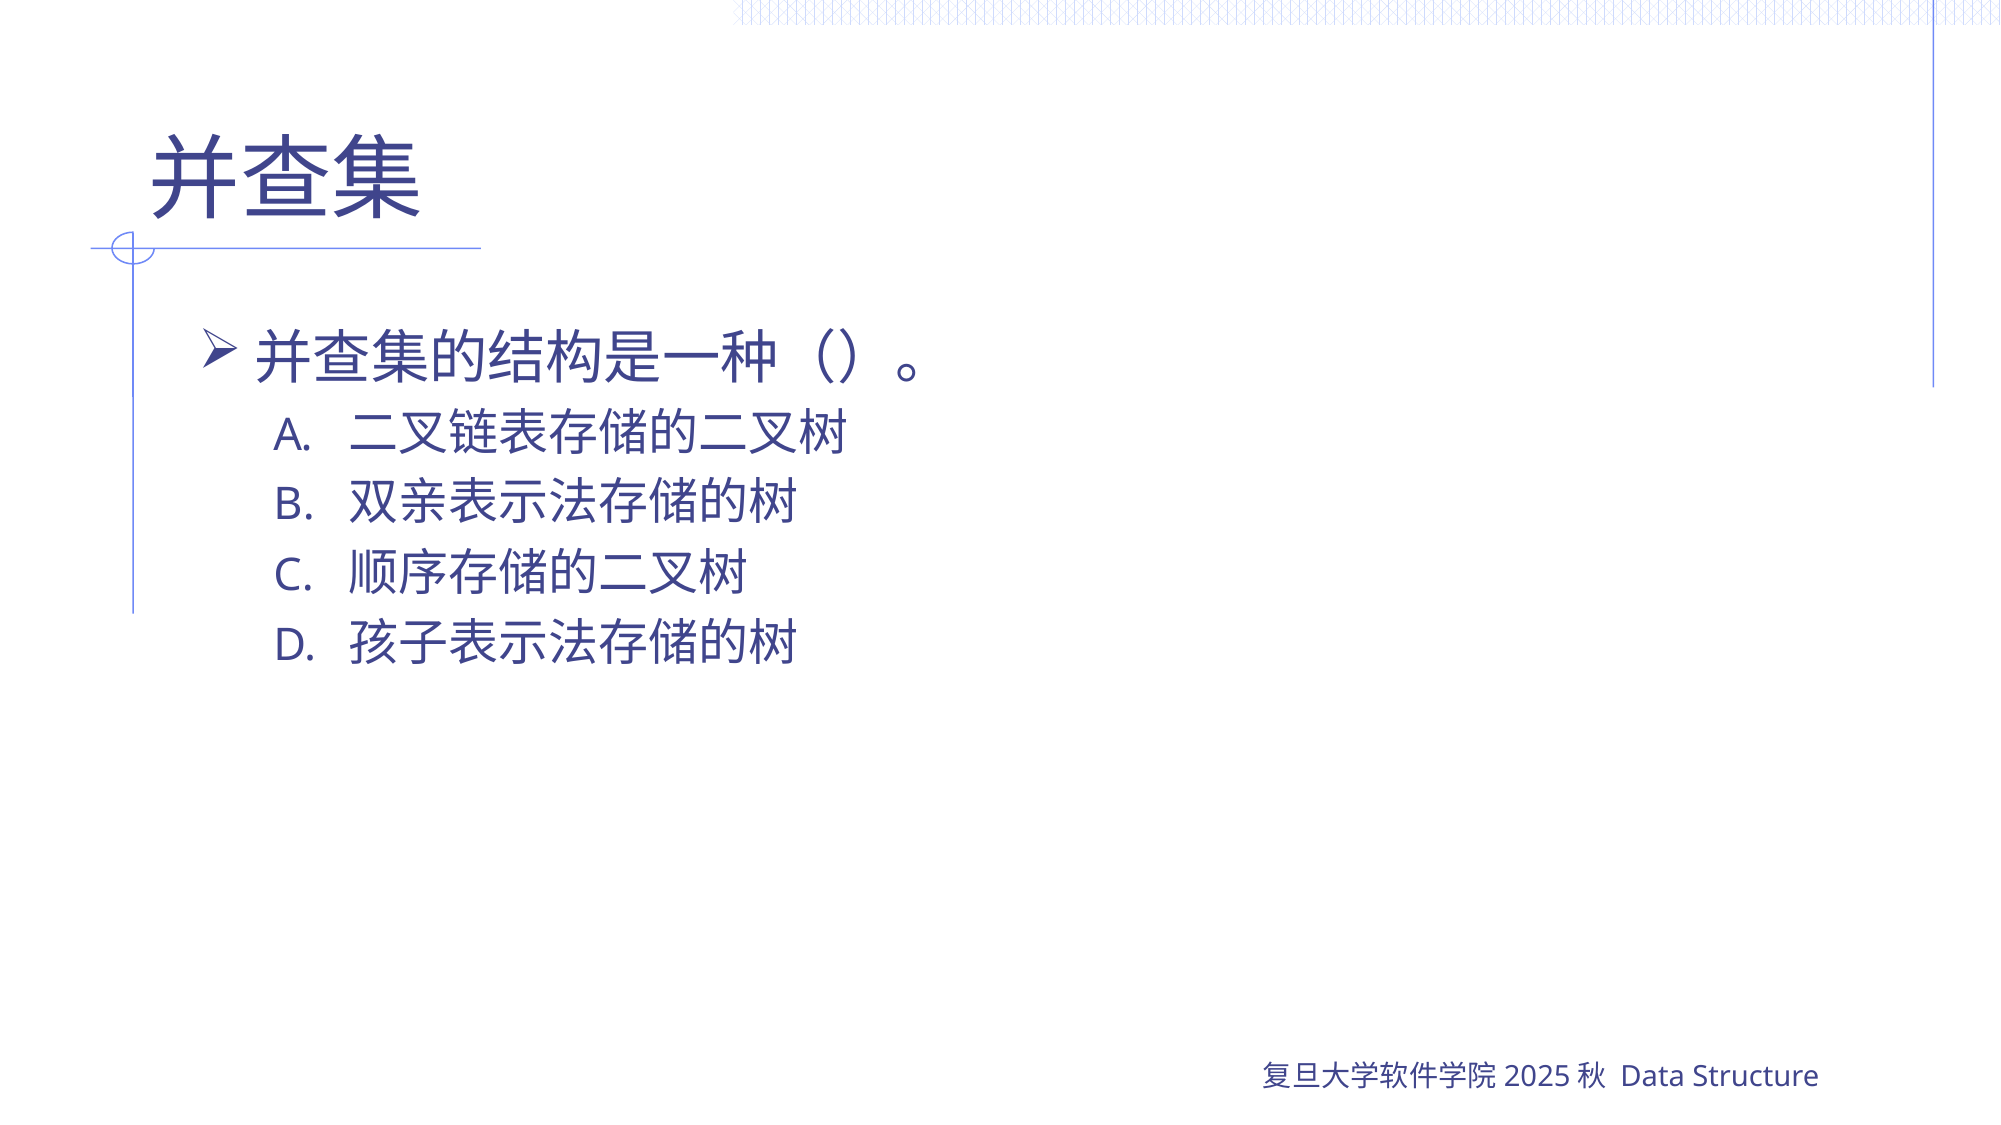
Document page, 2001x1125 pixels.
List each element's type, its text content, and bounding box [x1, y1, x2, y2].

title 并查集 [133, 50, 1834, 238]
list 并查集的结构是一种（）。 二叉链表存储的二叉树 双亲表示法存储的树 顺序存储的二叉树 孩子表示法存储的树 [183, 312, 1884, 988]
